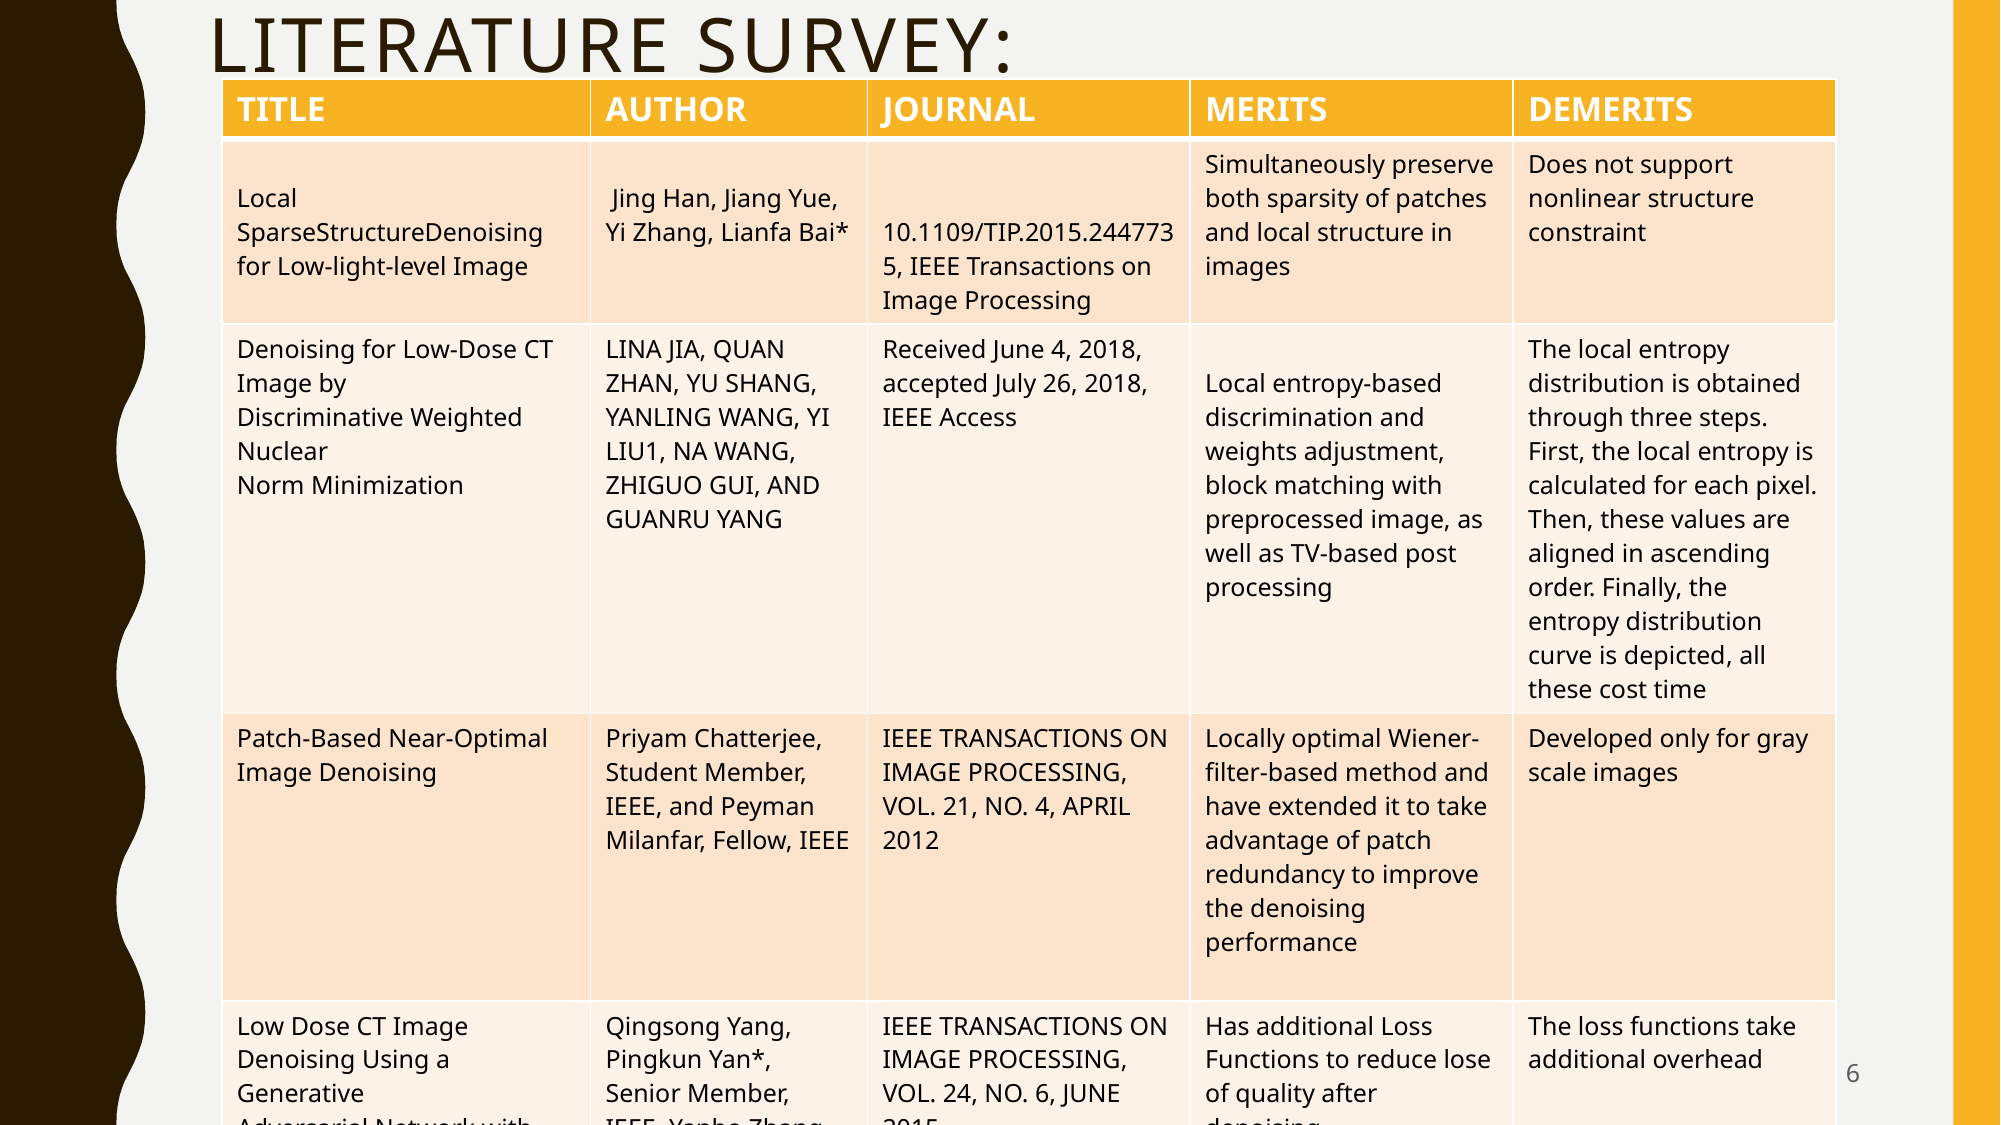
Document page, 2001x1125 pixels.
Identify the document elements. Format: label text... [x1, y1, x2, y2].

table_header TITLE [223, 80, 590, 136]
slide_number 6 [1837, 1045, 1875, 1103]
table_cell Has additional Loss Functions to reduce lose of quality after denoising [1191, 1002, 1512, 1125]
table_cell Developed only for gray scale images [1514, 714, 1835, 1000]
table_cell Simultaneously preserve both sparsity of patches and local structure in images [1191, 142, 1512, 323]
table_cell IEEE TRANSACTIONS ON IMAGE PROCESSING, VOL. 24, NO. 6, JUNE 2015 [868, 1002, 1189, 1125]
table_cell The loss functions take additional overhead [1514, 1002, 1835, 1125]
table_cell Low Dose CT Image Denoising Using a Generative Adversarial Network with Wasserstein Distance and Perceptual Loss [223, 1002, 590, 1125]
table_cell Qingsong Yang, Pingkun Yan*, Senior Member, IEEE, Yanbo Zhang, Member, IEEE, Hengyong Yu, Senior Member, IEEE [591, 1002, 867, 1125]
table_cell Jing Han, Jiang Yue, Yi Zhang, Lianfa Bai* [591, 142, 867, 323]
table_header DEMERITS [1514, 80, 1835, 136]
table_header AUTHOR [591, 80, 867, 136]
table_cell Patch-Based Near-Optimal Image Denoising [223, 714, 590, 1000]
table_cell Does not support nonlinear structure constraint [1514, 142, 1835, 323]
table_cell Received June 4, 2018, accepted July 26, 2018, IEEE Access [868, 325, 1189, 713]
table_cell IEEE TRANSACTIONS ON IMAGE PROCESSING, VOL. 21, NO. 4, APRIL 2012 [868, 714, 1189, 1000]
title Literature Survey: [194, 0, 1864, 245]
table_cell Local SparseStructureDenoising for Low-light-level Image [223, 142, 590, 323]
table_cell Denoising for Low-Dose CT Image by Discriminative Weighted Nuclear Norm Minimization [223, 325, 590, 713]
table_cell The local entropy distribution is obtained through three steps. First, the local entropy is calculated for each pixel. Then, these values are aligned in ascending order. Finally, the entropy distribution curve is depicted, all these cost time [1514, 325, 1835, 713]
table_cell 10.1109/TIP.2015.2447735, IEEE Transactions on Image Processing [868, 142, 1189, 323]
table_cell Locally optimal Wiener-filter-based method and have extended it to take advantage of patch redundancy to improve the denoising performance [1191, 714, 1512, 1000]
table_cell Priyam Chatterjee, Student Member, IEEE, and Peyman Milanfar, Fellow, IEEE [591, 714, 867, 1000]
table_header JOURNAL [868, 80, 1189, 136]
table_header MERITS [1191, 80, 1512, 136]
table_cell LINA JIA, QUAN ZHAN, YU SHANG, YANLING WANG, YI LIU1, NA WANG, ZHIGUO GUI, AND GUANRU YANG [591, 325, 867, 713]
table_cell Local entropy-based discrimination and weights adjustment, block matching with preprocessed image, as well as TV-based post processing [1191, 325, 1512, 713]
